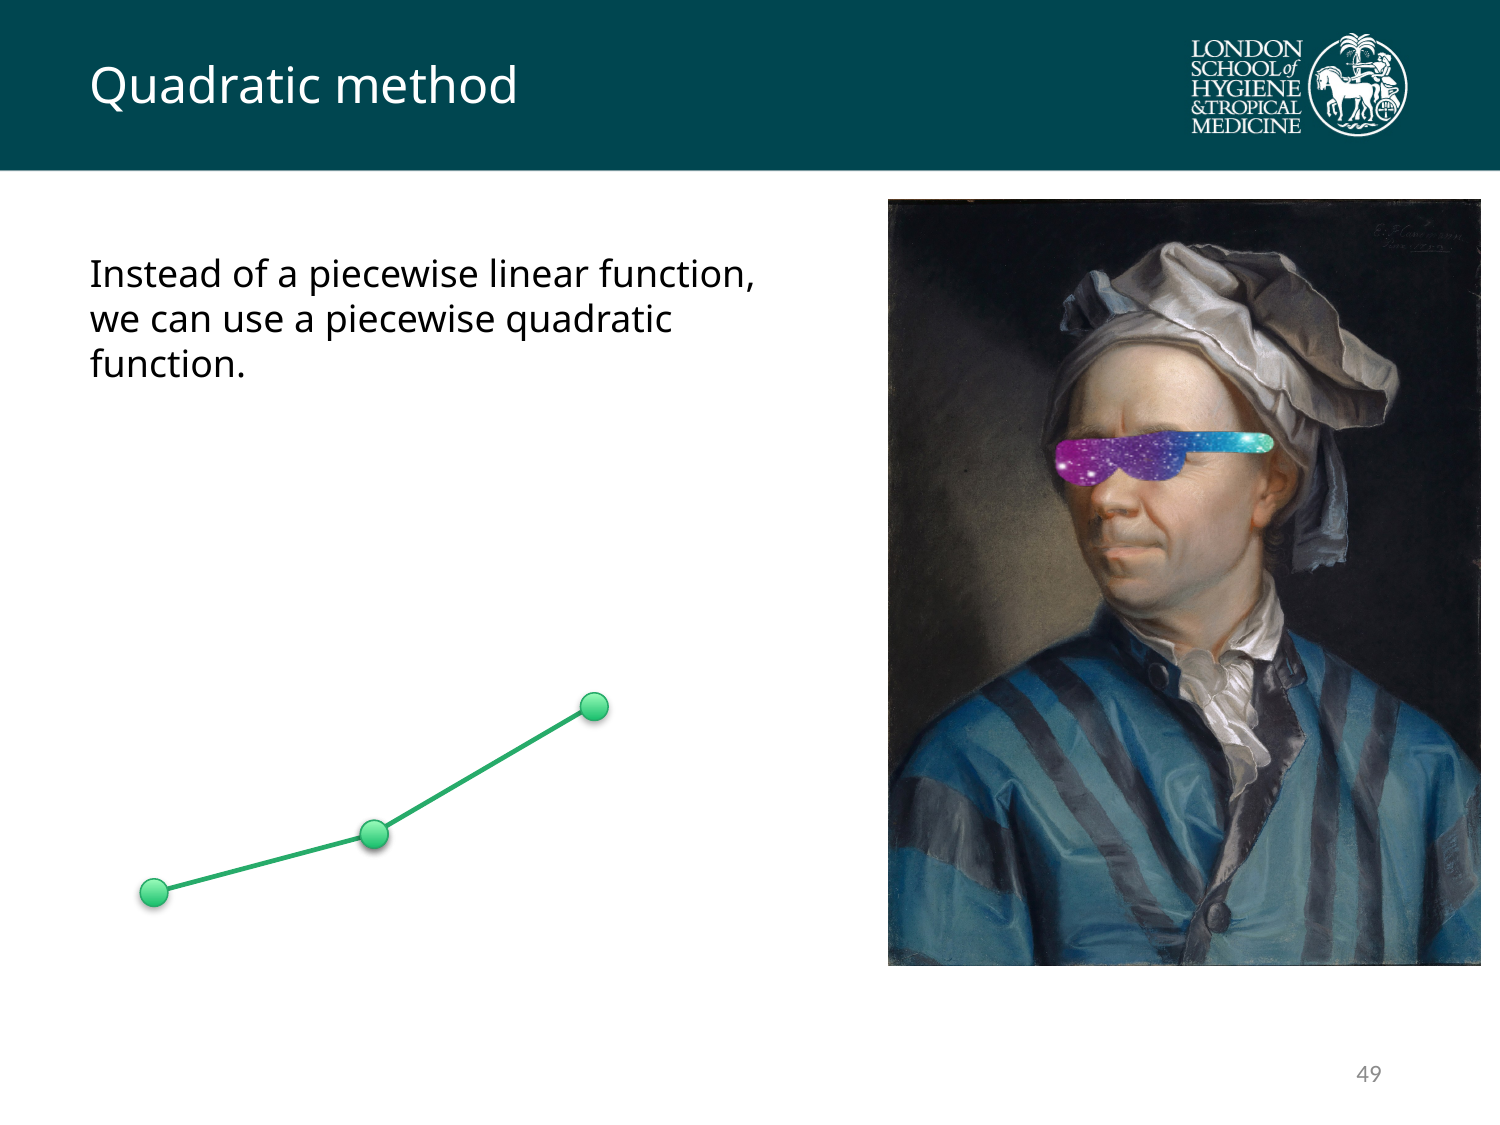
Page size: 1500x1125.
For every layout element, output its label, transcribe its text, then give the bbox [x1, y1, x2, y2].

text_box [580, 692, 609, 721]
title Quadratic method [75, 45, 1175, 148]
slide_number 48 [1059, 1042, 1397, 1103]
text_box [153, 833, 375, 893]
picture [0, 0, 1500, 1125]
list Instead of a piecewise linear function, we can use a piecewise quadratic function. [75, 242, 807, 607]
text_box [359, 821, 368, 832]
text_box [139, 879, 166, 908]
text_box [373, 704, 595, 834]
